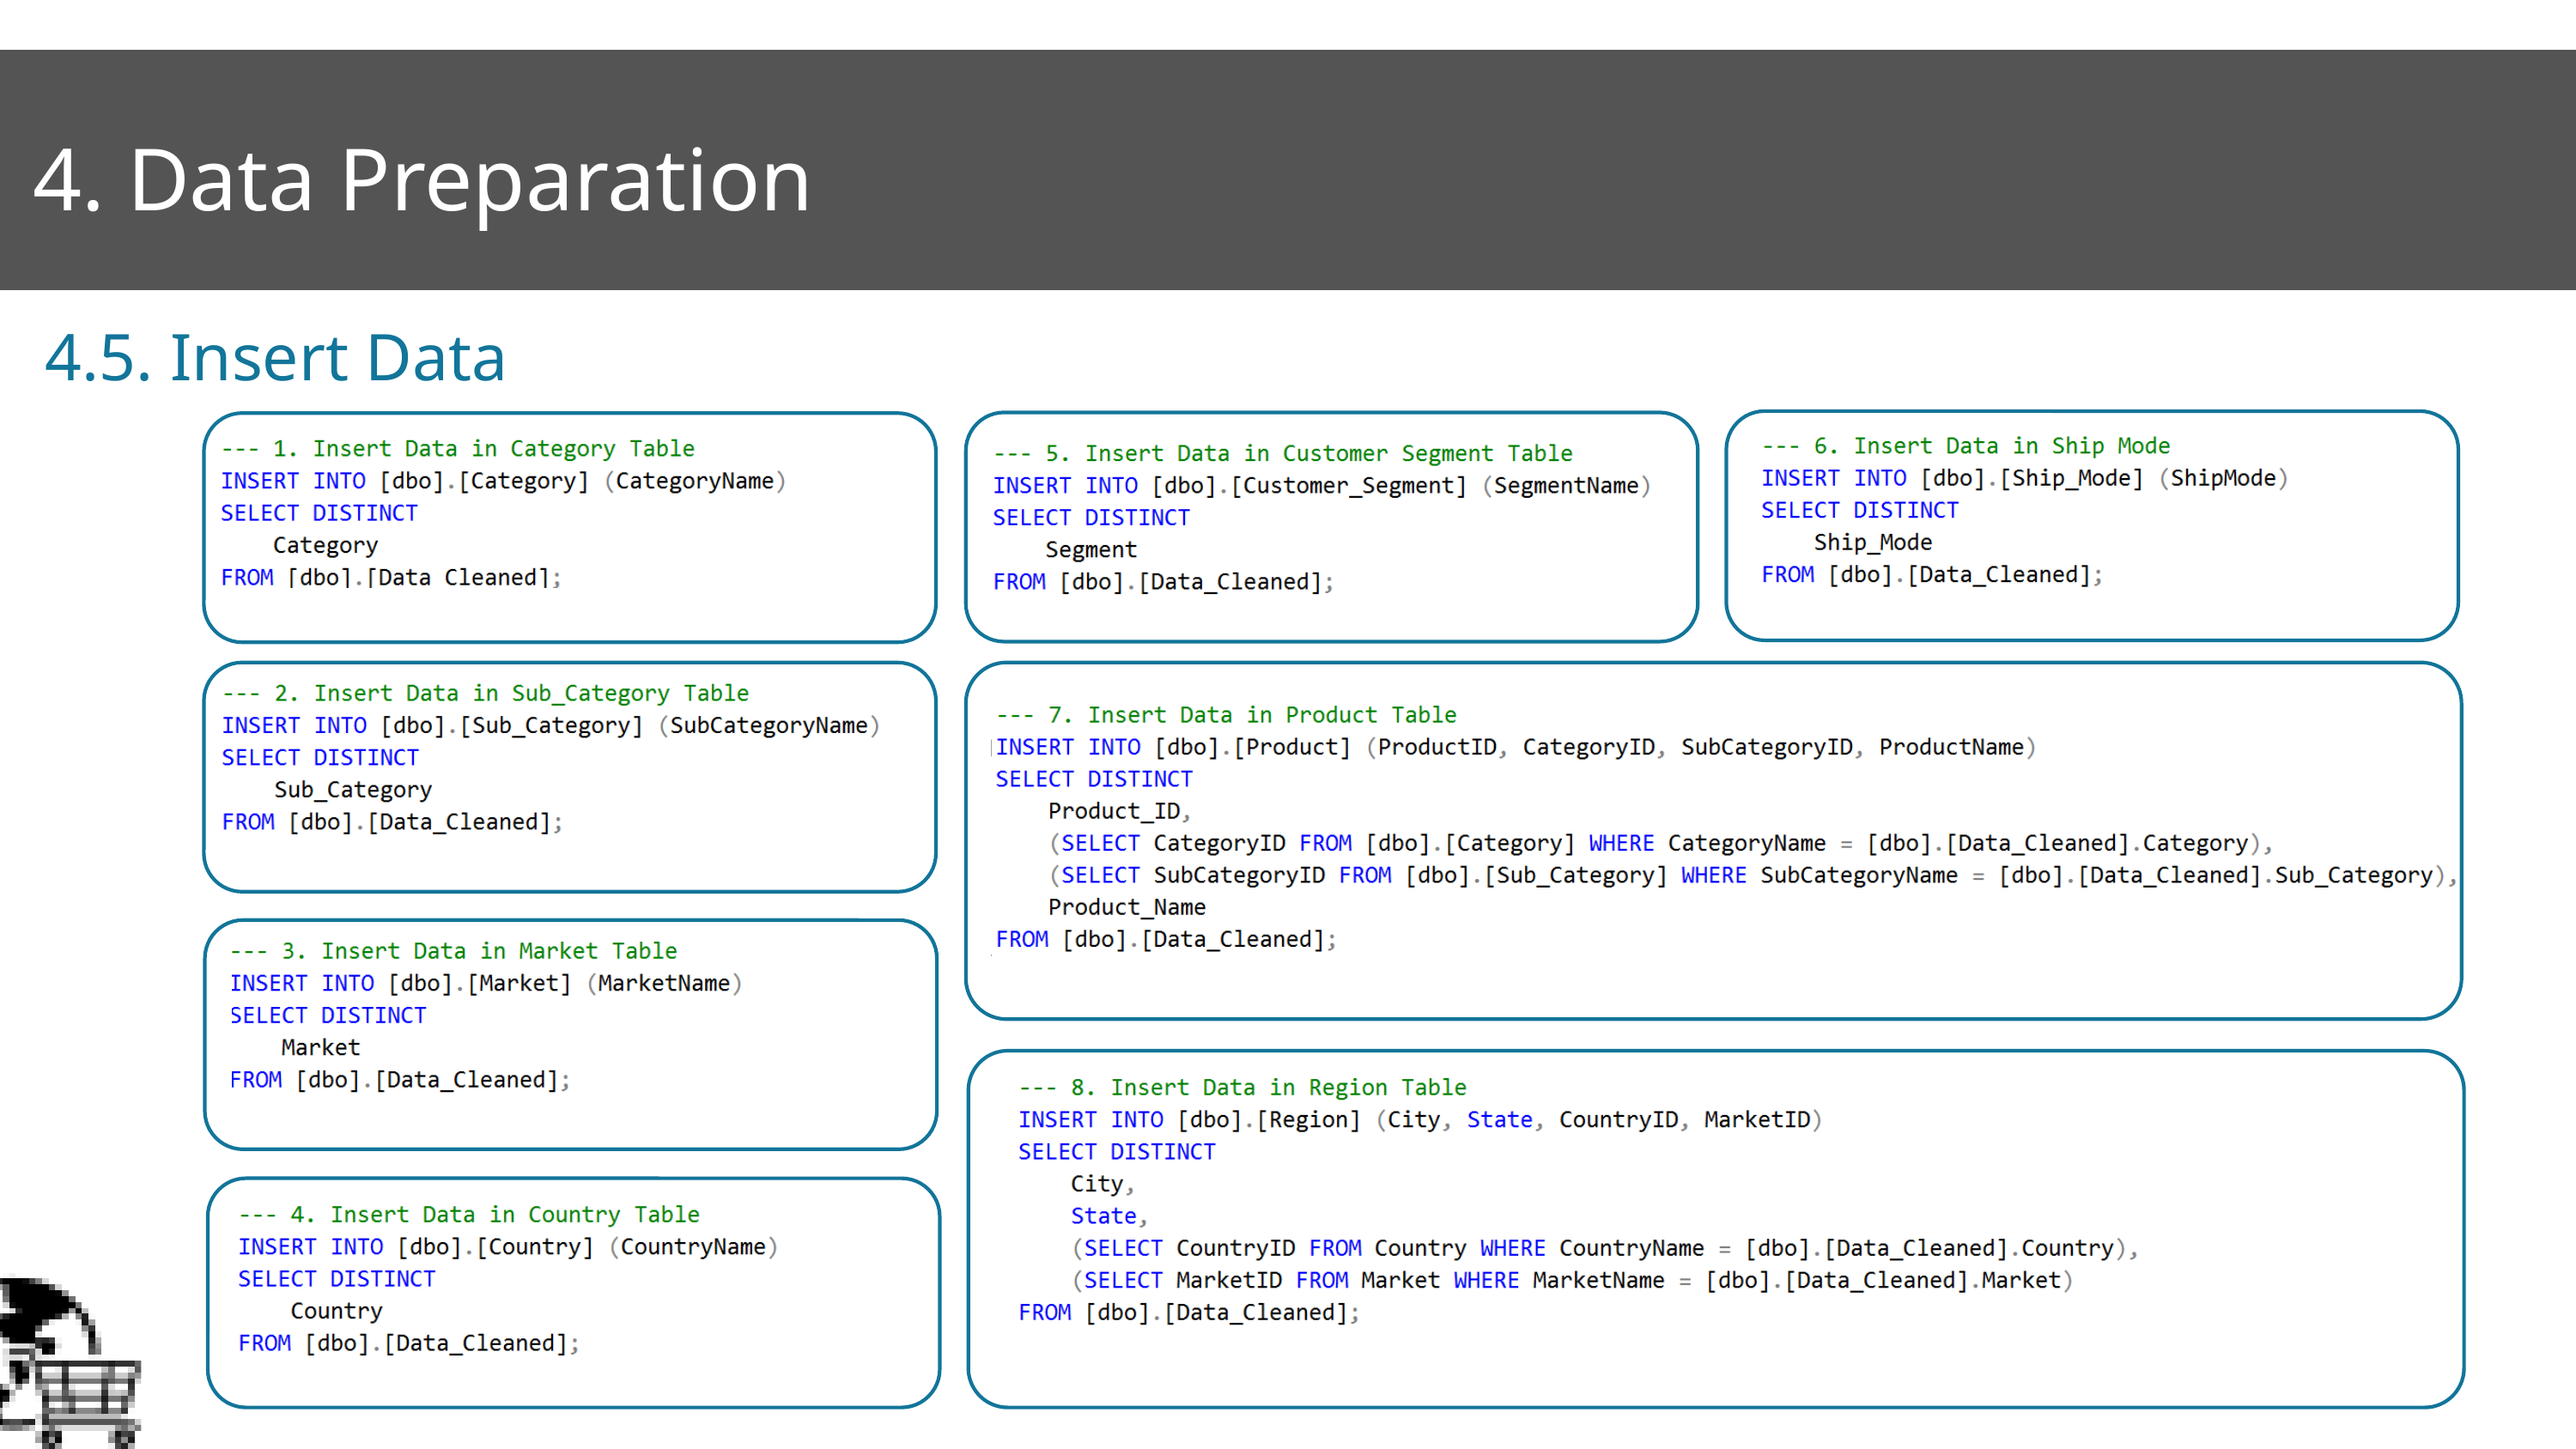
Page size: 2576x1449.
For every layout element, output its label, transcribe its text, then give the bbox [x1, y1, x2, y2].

picture [231, 932, 750, 1099]
text_box [963, 660, 2464, 1022]
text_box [0, 0, 2576, 291]
text_box [966, 1048, 2466, 1410]
text_box [1724, 409, 2461, 643]
picture [1759, 431, 2301, 590]
picture [991, 431, 1657, 603]
text_box [0, 1273, 142, 1449]
text_box [203, 918, 939, 1151]
picture [235, 1204, 781, 1365]
text_box 4.5. Insert Data [33, 310, 1446, 400]
picture [1019, 1069, 2140, 1332]
text_box [963, 410, 1700, 644]
text_box [205, 1176, 942, 1410]
picture [221, 677, 885, 835]
text_box [202, 660, 939, 894]
picture [221, 433, 795, 588]
text_box [202, 411, 939, 645]
picture [991, 694, 2462, 967]
